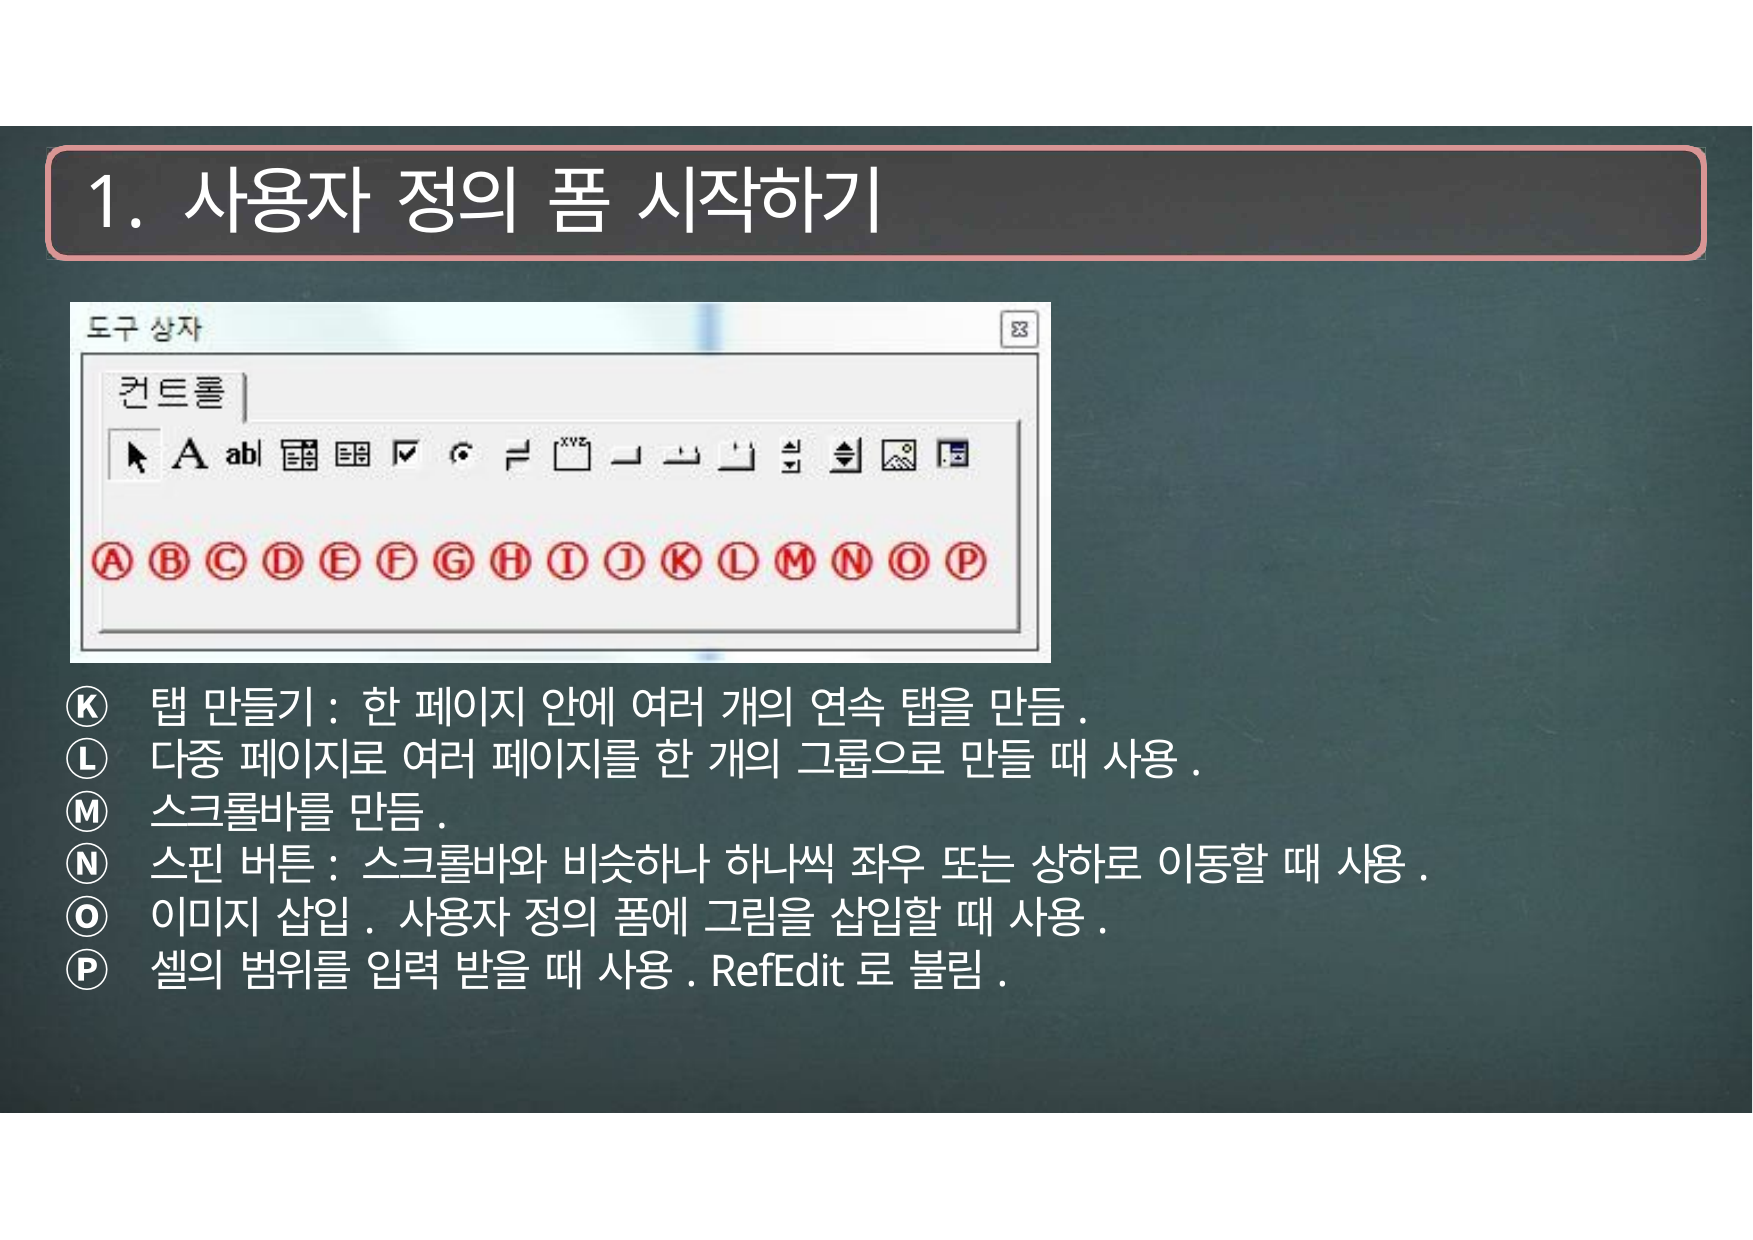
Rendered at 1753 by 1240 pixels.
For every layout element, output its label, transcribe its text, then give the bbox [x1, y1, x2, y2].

picture [0, 126, 1753, 1113]
title 1. 사용자 정의 폼 시작하기 [82, 152, 913, 300]
text_box Ⓚ 탭 만들기: 한 페이지 안에 여러 개의 연속 탭을 만듬. Ⓛ 다중 페이지로 여러 페이지를 한 개의 그룹으로 만들 때 사용. Ⓜ 스크롤바를 만듬. Ⓝ 스핀 버튼: 스크롤바와 비슷하나 하나씩 좌우 또는 상하로 이동할 때 사용. Ⓞ 이미지 삽입. 사용자 정의 폼에 그림을 삽입할 때 사용. Ⓟ 셀의 범위를 입력 받을 때 사용. RefEdit로 불림. [63, 677, 1468, 996]
